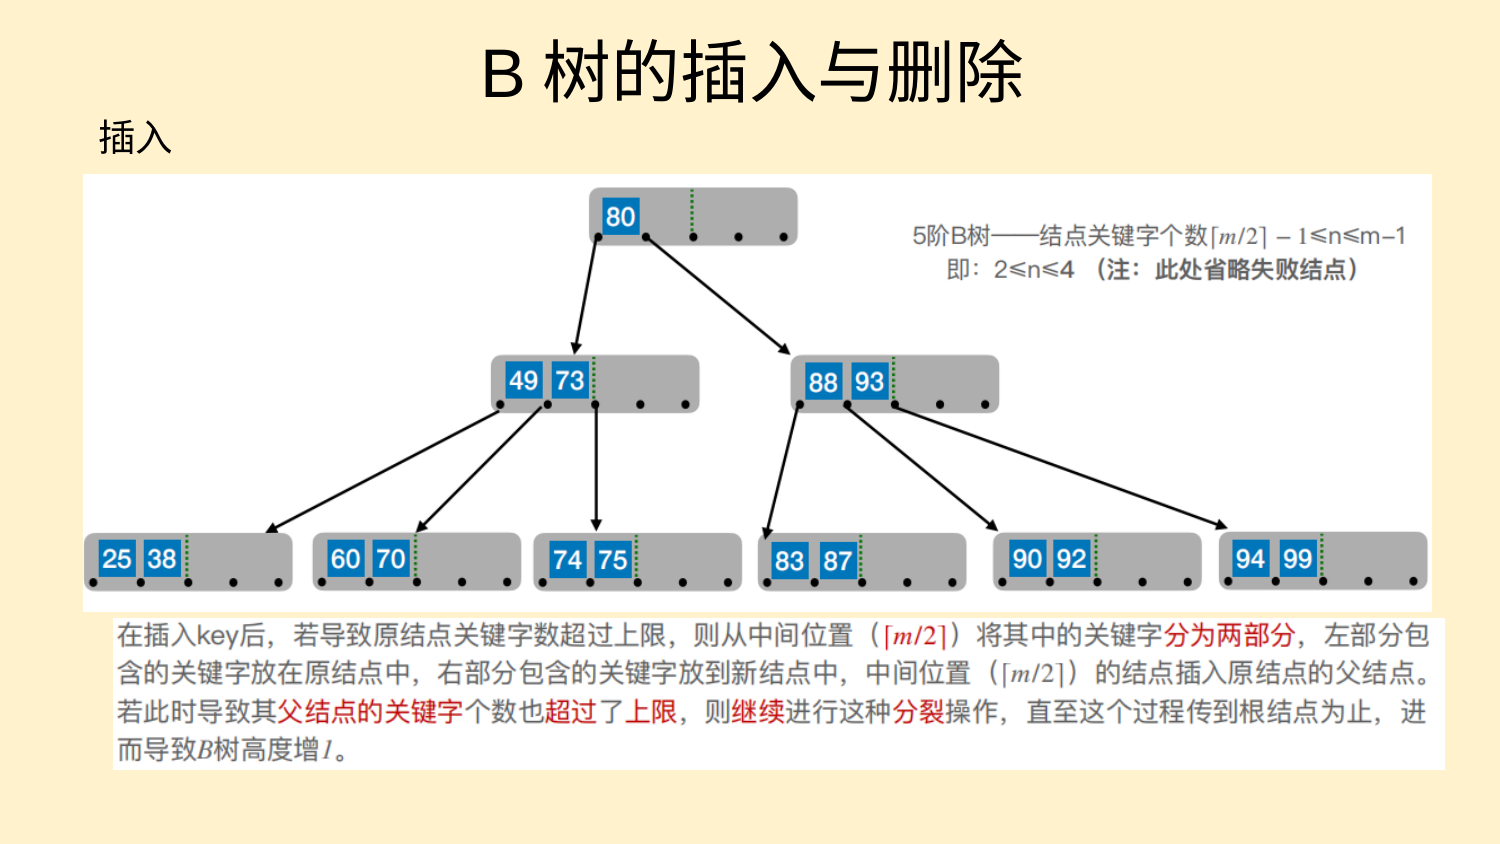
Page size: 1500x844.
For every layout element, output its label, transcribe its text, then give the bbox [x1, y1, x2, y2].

text_box 插入 [83, 107, 210, 167]
picture [0, 0, 1500, 844]
text_box B树的插入与删除 [366, 0, 1139, 148]
